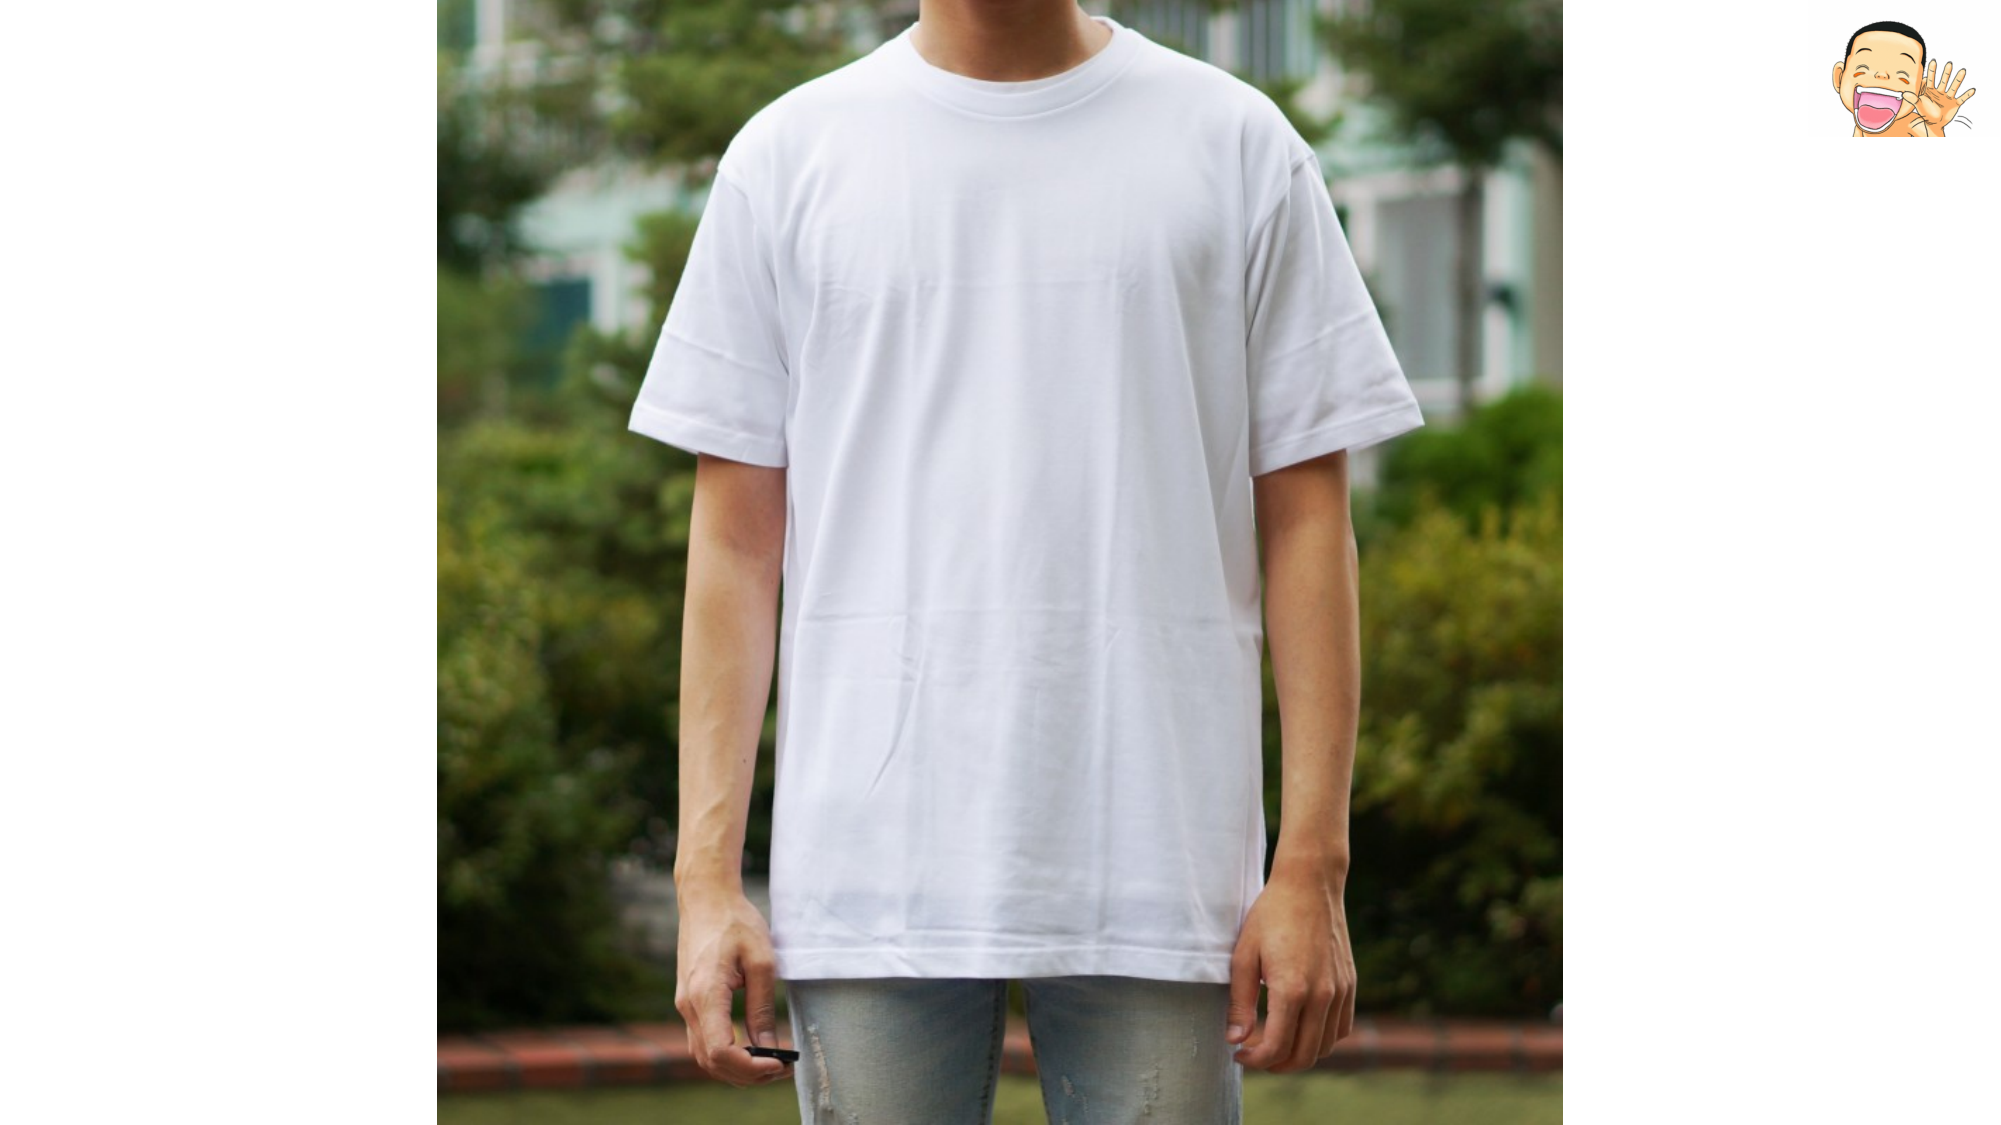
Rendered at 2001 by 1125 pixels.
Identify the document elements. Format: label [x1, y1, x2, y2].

picture [437, 0, 1563, 1125]
picture [1808, 0, 2000, 137]
